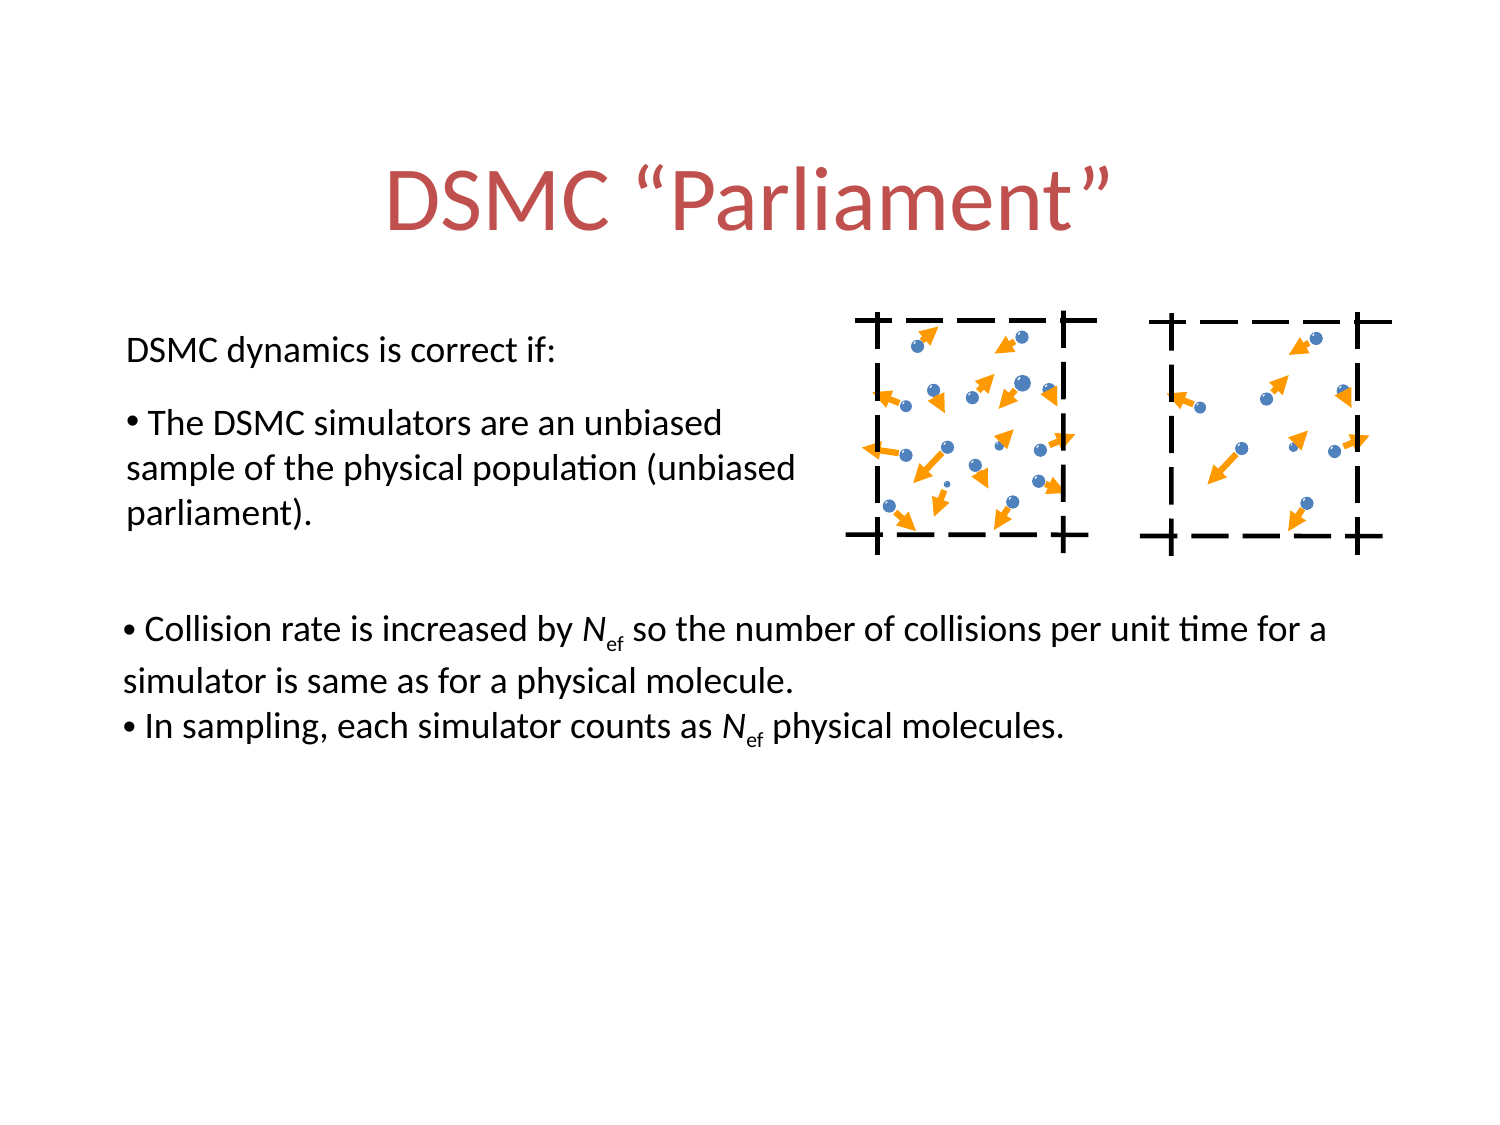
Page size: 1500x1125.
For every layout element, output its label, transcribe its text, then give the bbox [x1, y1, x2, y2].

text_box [844, 310, 1392, 558]
text_box DSMC dynamics is correct if: The DSMC simulators are an unbiased sample of the physical population (unbiased parliament). [111, 317, 825, 541]
text_box Collision rate is increased by Nef so the number of collisions per unit time for a simulator is same as for a physical molecule. In sampling, each simulator counts as Nef physical molecules. [108, 597, 1416, 760]
title DSMC “Parliament” [112, 99, 1388, 288]
